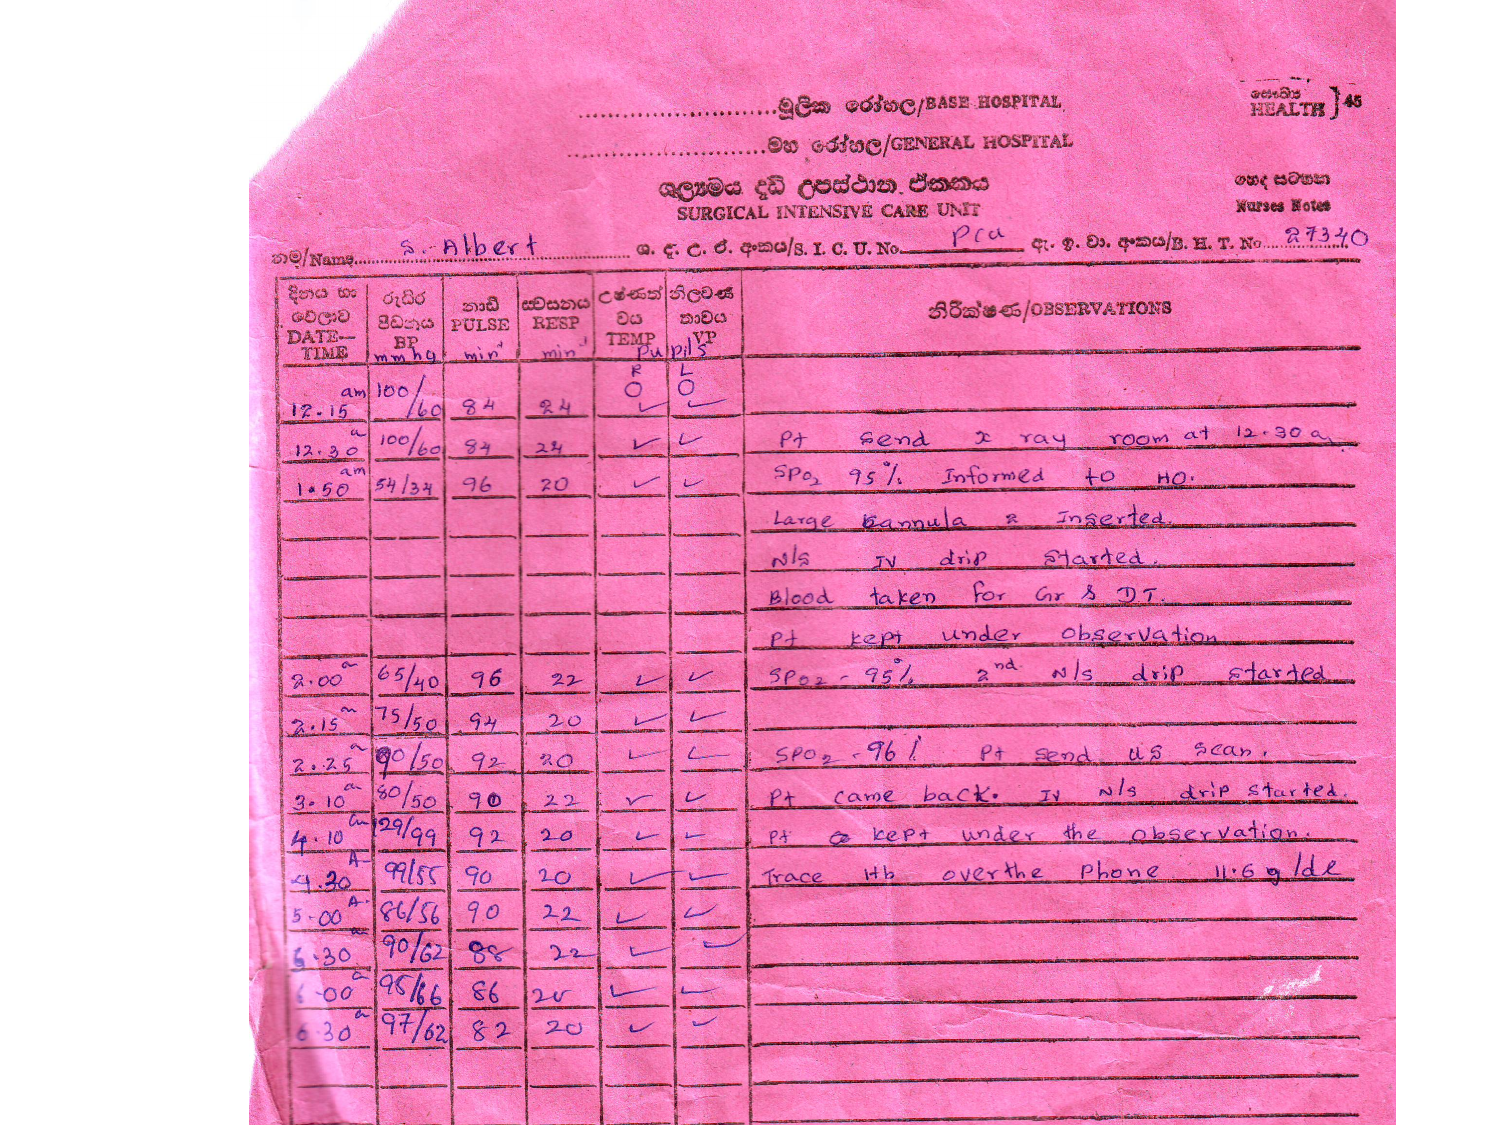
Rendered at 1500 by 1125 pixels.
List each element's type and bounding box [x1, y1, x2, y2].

list [249, 0, 1396, 1125]
